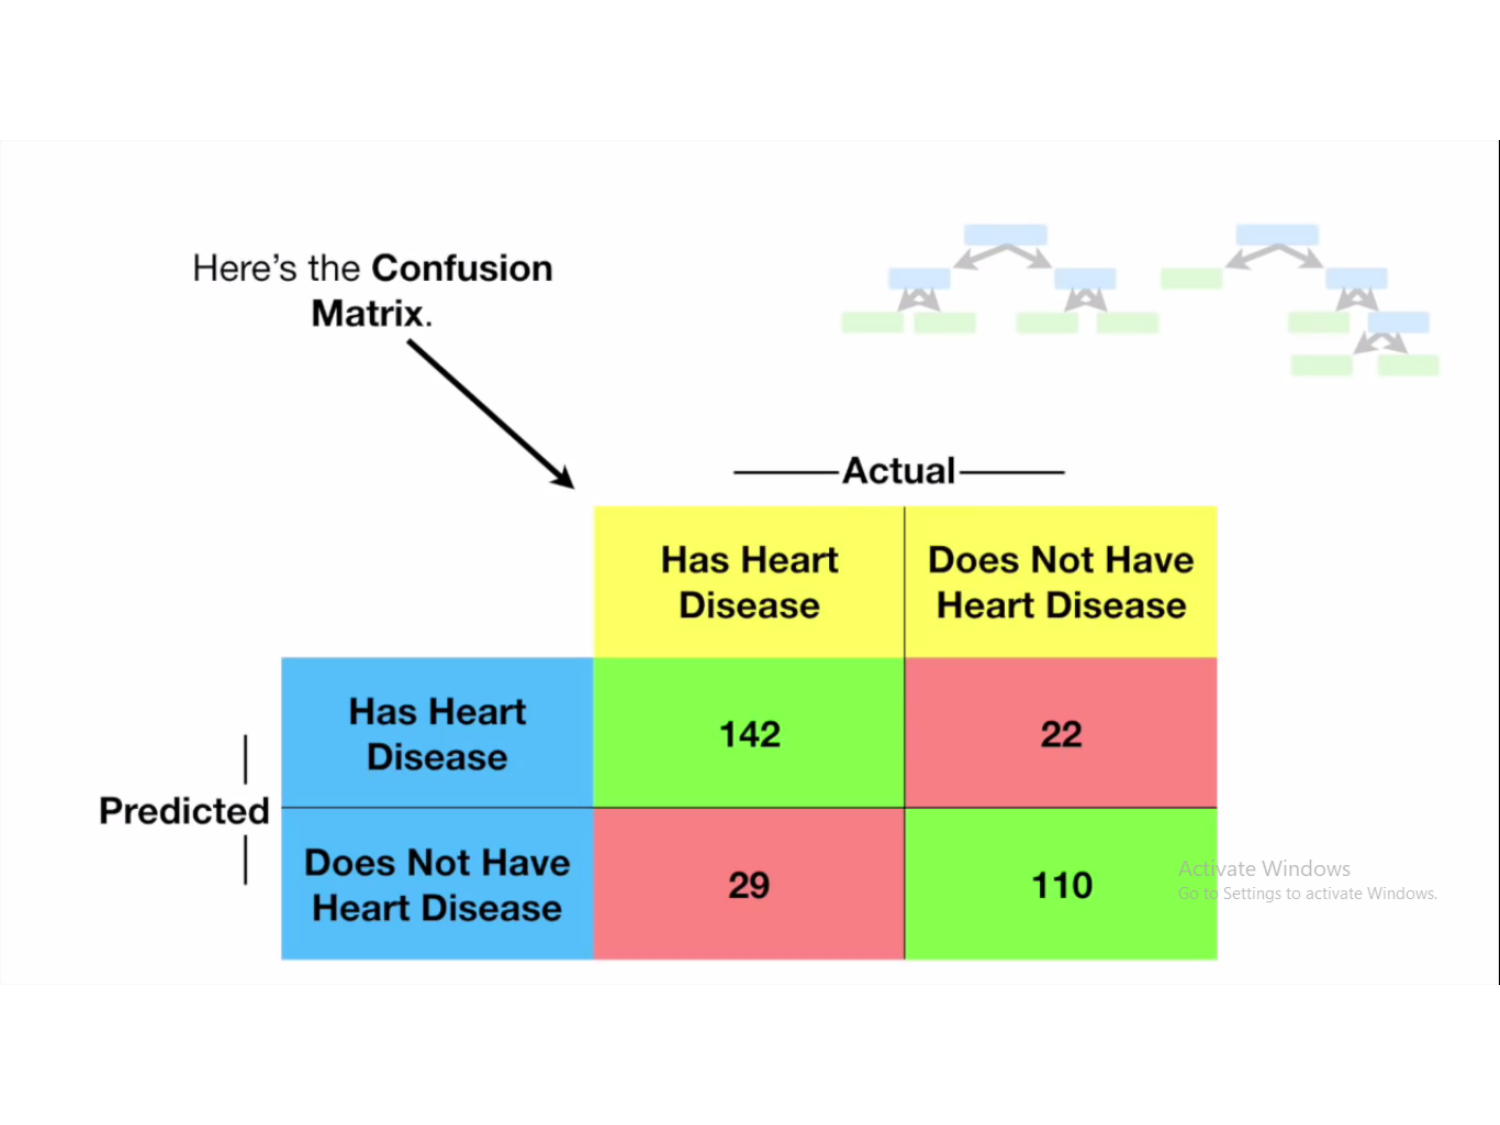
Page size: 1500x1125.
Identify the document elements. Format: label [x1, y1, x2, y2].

picture [0, 140, 1500, 985]
